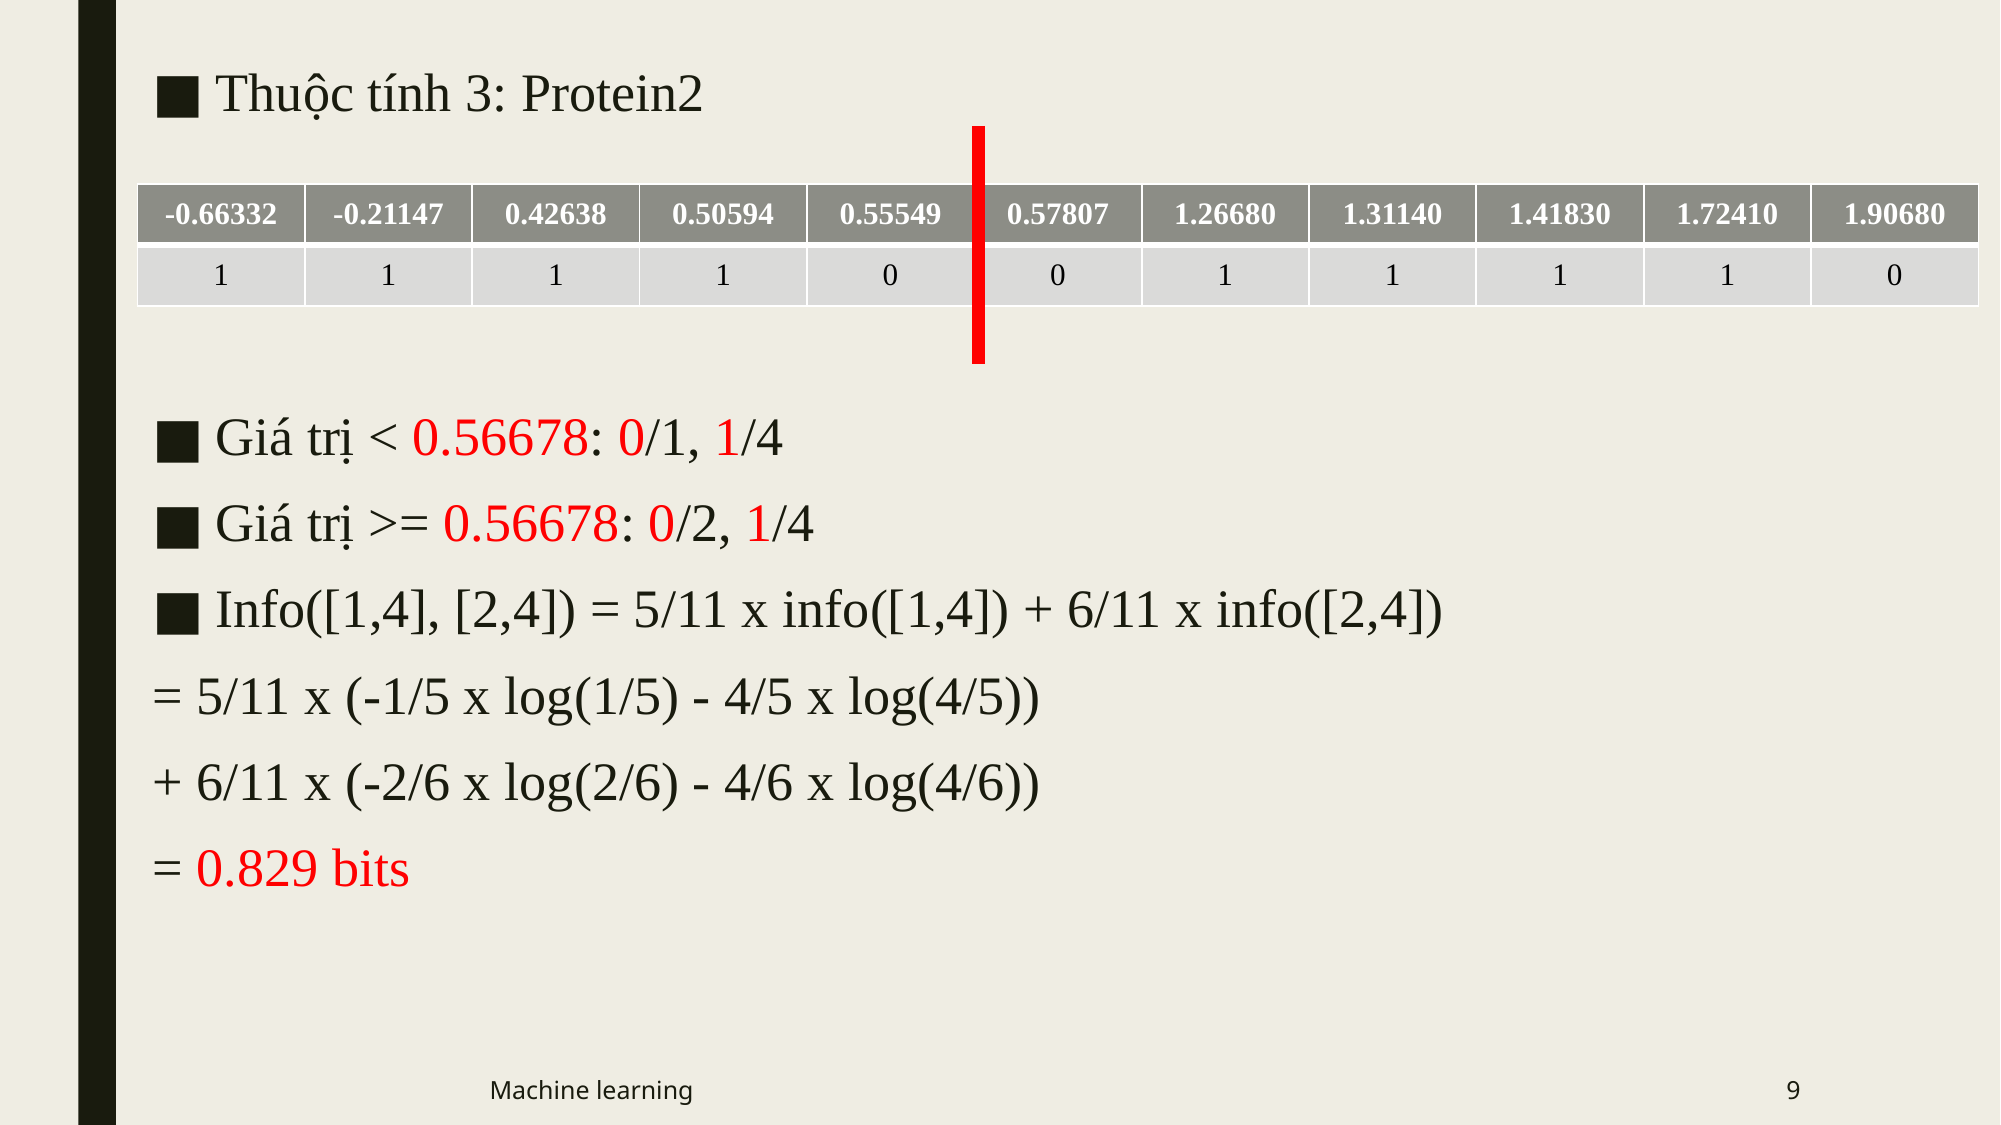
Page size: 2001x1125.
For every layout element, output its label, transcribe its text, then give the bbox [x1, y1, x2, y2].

table_header 0.42638 [473, 185, 639, 242]
list Thuộc tính 3: Protein2 Giá trị < 0.56678: 0/1, 1/4 Giá trị >= 0.56678: 0/2, 1/4 Info([1,4], [2,4]) = 5/11 x info([1,4]) + 6/11 x info([2,4]) = 5/11 x (-1/5 x log(1/5) - 4/5 x log(4/5)) + 6/11 x (-2/6 x log(2/6) - 4/6 x log(4/6)) = 0.829 bits [137, 54, 1979, 183]
table_header -0.66332 [138, 185, 304, 242]
table_cell 1 [1477, 248, 1643, 305]
table_cell 1 [138, 248, 304, 305]
table_cell 1 [640, 248, 806, 305]
table_cell 1 [1310, 248, 1475, 305]
list Thuộc tính 3: Protein2 Giá trị < 0.56678: 0/1, 1/4 Giá trị >= 0.56678: 0/2, 1/4 Info([1,4], [2,4]) = 5/11 x info([1,4]) + 6/11 x info([2,4]) = 5/11 x (-1/5 x log(1/5) - 4/5 x log(4/5)) + 6/11 x (-2/6 x log(2/6) - 4/6 x log(4/6)) = 0.829 bits [137, 307, 1979, 1014]
table_header 1.41830 [1477, 185, 1643, 242]
table_cell 0 [808, 248, 972, 305]
table_header 1.31140 [1310, 185, 1475, 242]
table_cell 0 [1812, 248, 1978, 305]
table_header 1.90680 [1812, 185, 1978, 242]
table_header 1.26680 [1143, 185, 1308, 242]
table_cell 1 [1645, 248, 1810, 305]
table_cell 1 [1143, 248, 1308, 305]
table_cell 1 [473, 248, 639, 305]
table_cell 1 [306, 248, 471, 305]
table_header 0.55549 [808, 185, 972, 242]
table_header 0.50594 [640, 185, 806, 242]
table_header -0.21147 [306, 185, 471, 242]
table_header 1.72410 [1645, 185, 1810, 242]
table_cell 0 [985, 248, 1141, 305]
slide_number 9 [1553, 1058, 1816, 1125]
table_header 0.57807 [985, 185, 1141, 242]
footer Machine learning [474, 1058, 1505, 1125]
